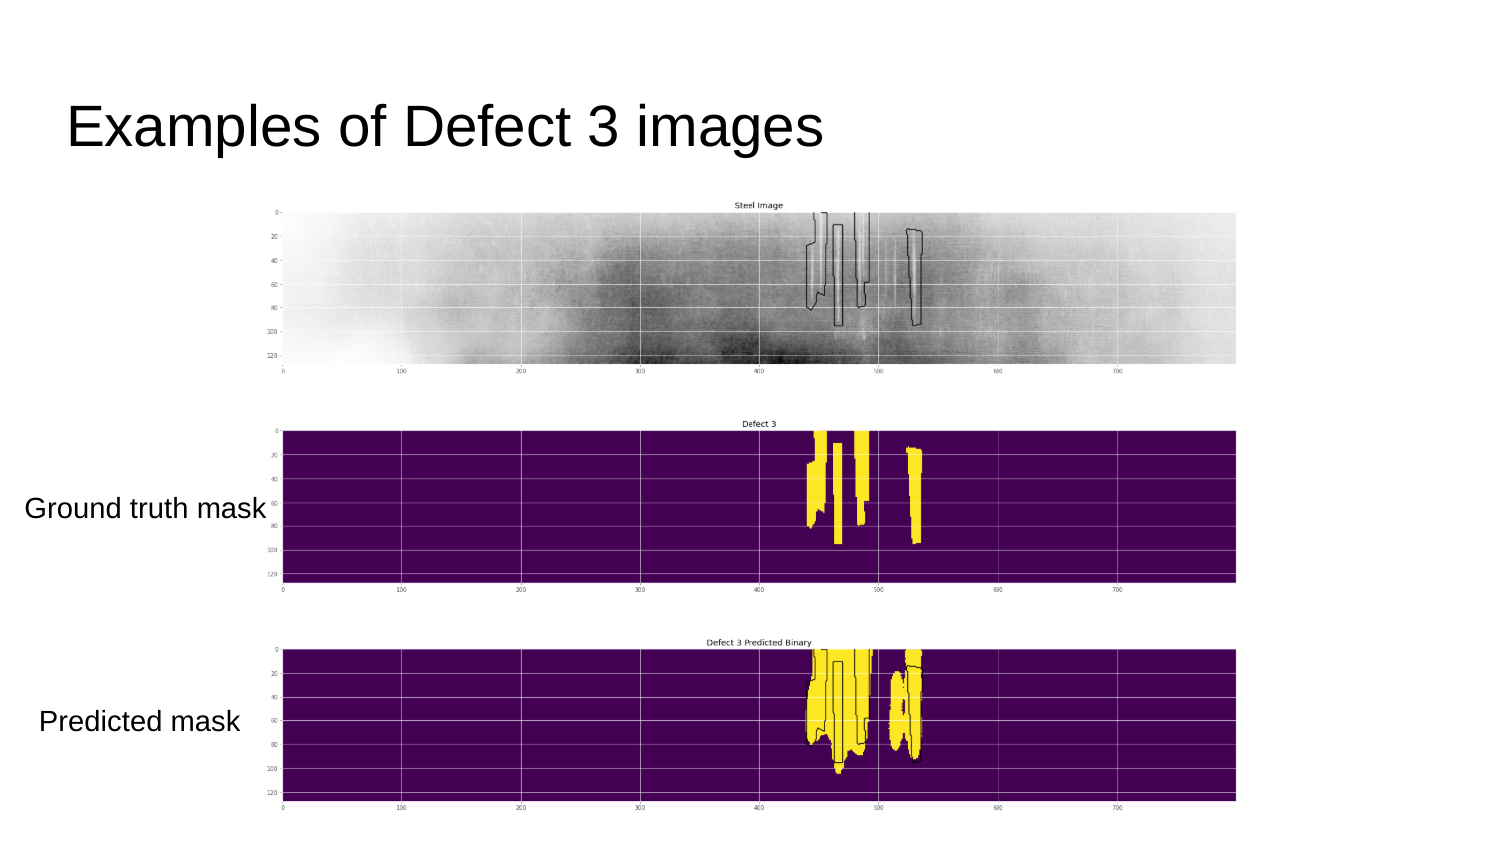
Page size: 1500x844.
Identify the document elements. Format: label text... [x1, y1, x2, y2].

text_box Ground truth mask [9, 474, 247, 543]
picture [252, 192, 1248, 821]
text_box Predicted mask [23, 687, 247, 756]
title Examples of Defect 3 images [51, 72, 1449, 167]
